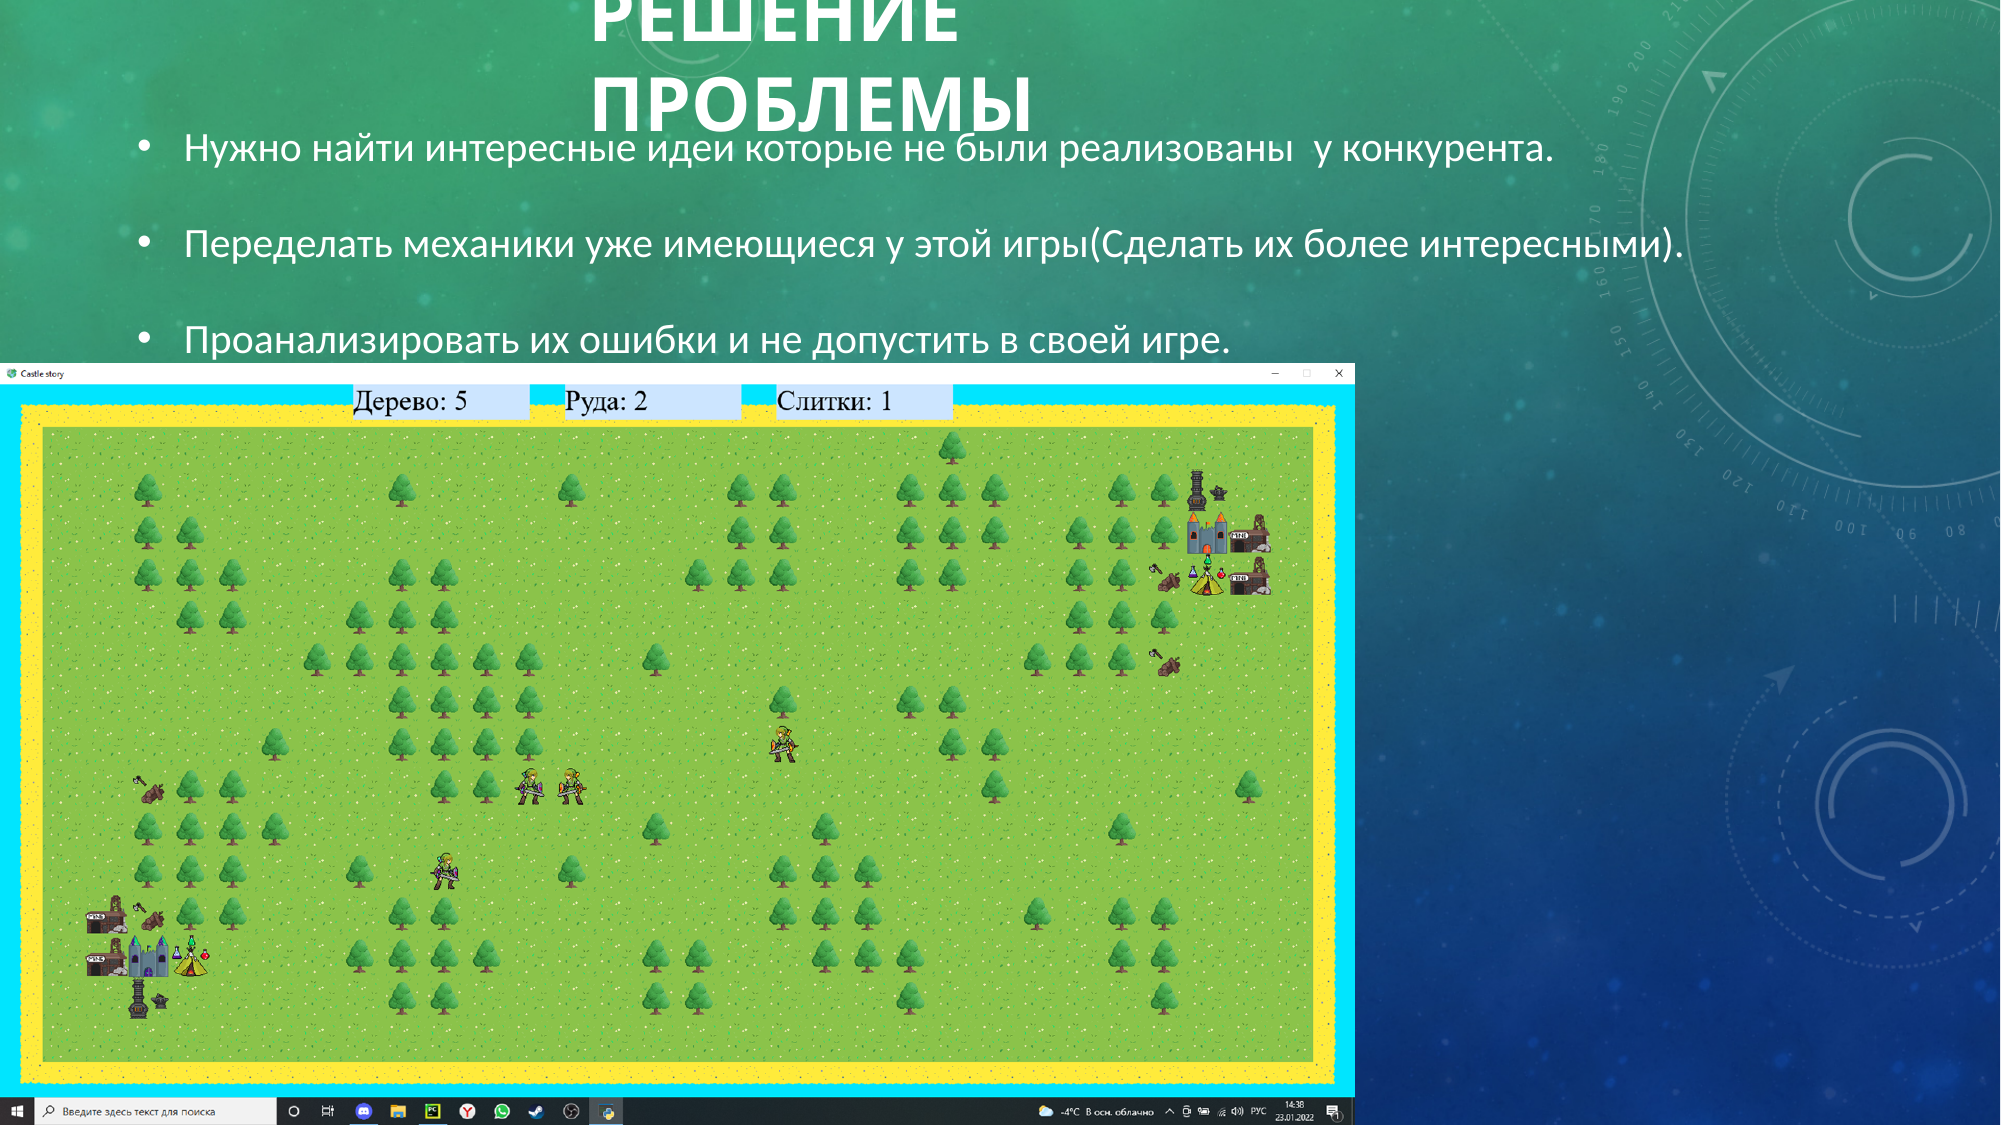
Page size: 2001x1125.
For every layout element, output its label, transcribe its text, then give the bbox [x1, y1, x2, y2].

list Нужно найти интересные идеи которые не были реализованы у конкурента. Переделать механики уже имеющиеся у этой игры(Сделать их более интересными). Проанализировать их ошибки и не допустить в своей игре. [122, 13, 1784, 372]
picture [0, 0, 2001, 1125]
